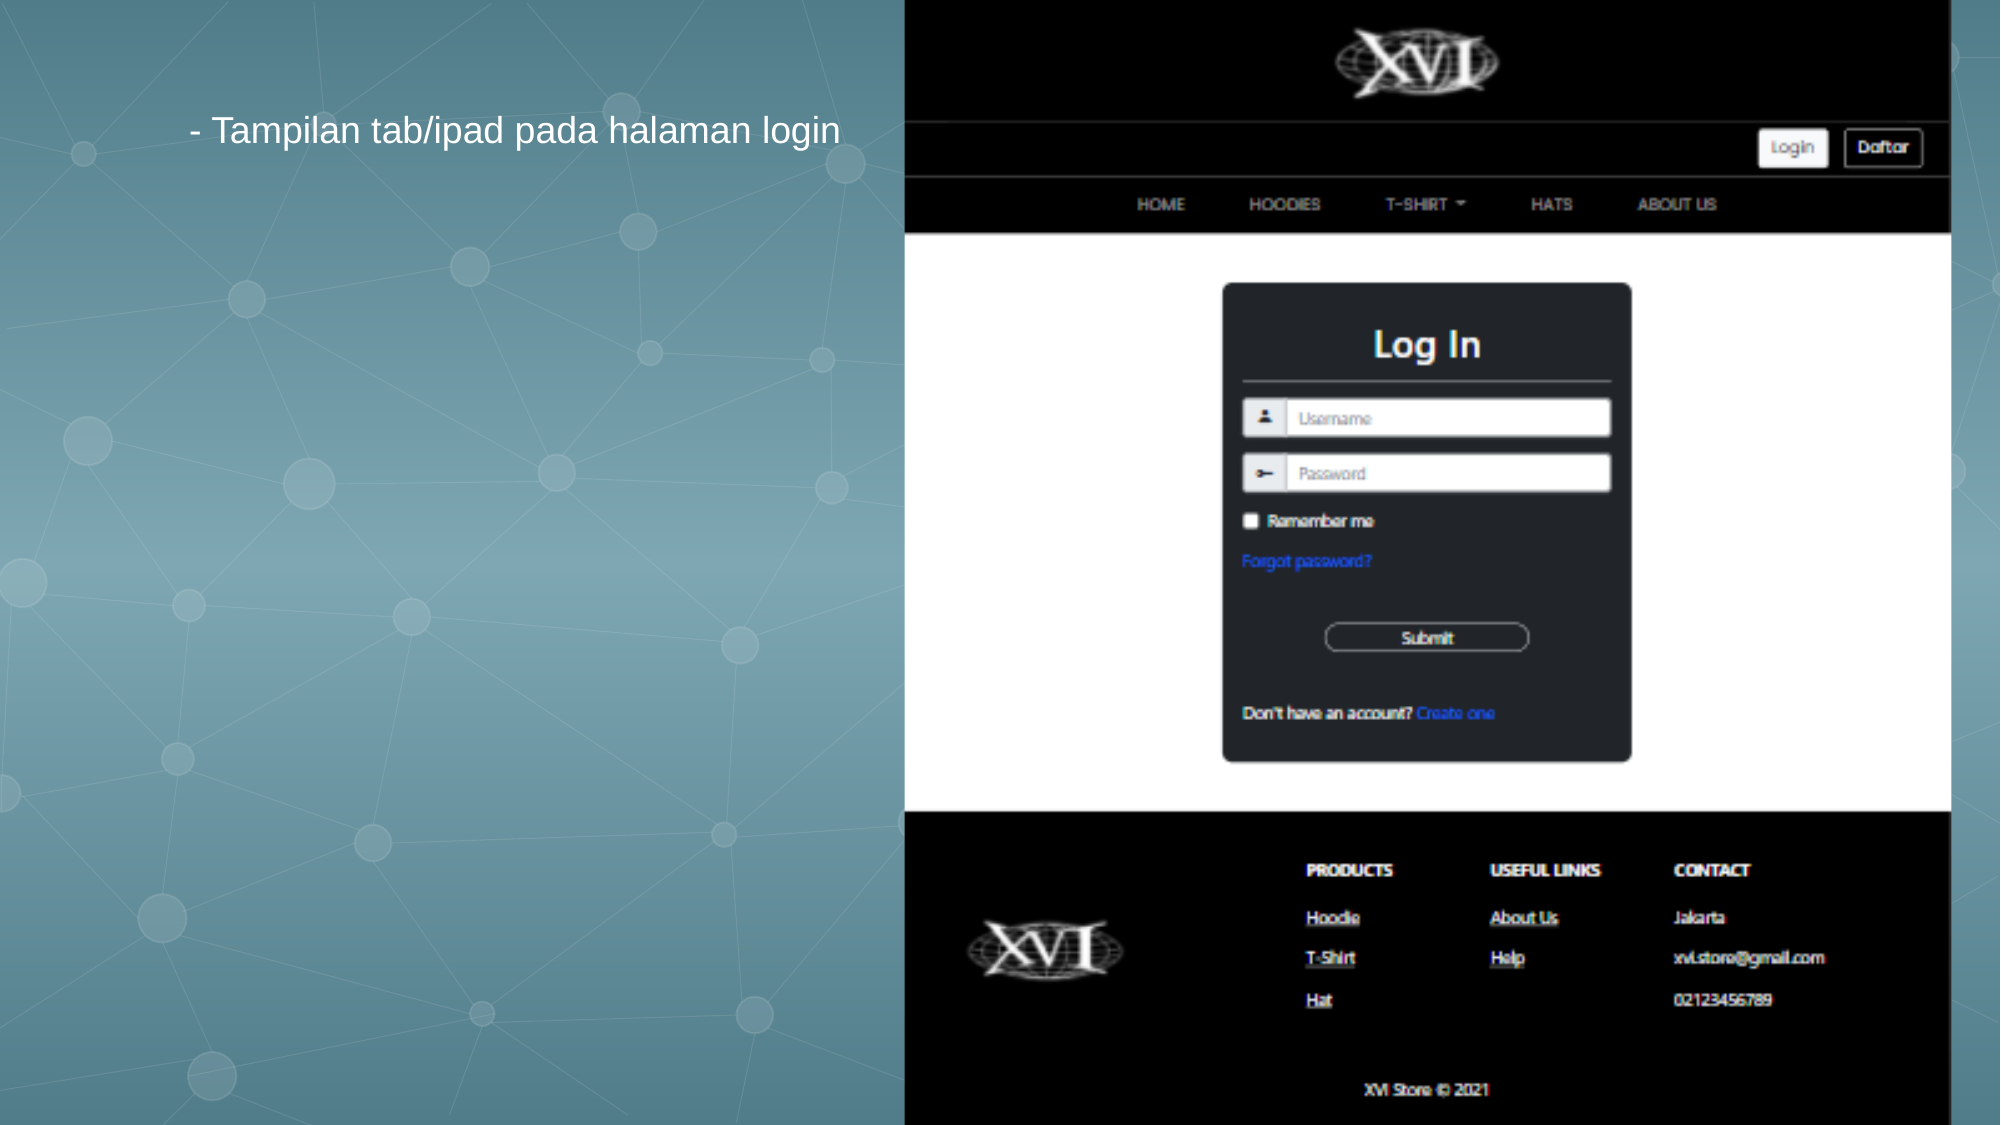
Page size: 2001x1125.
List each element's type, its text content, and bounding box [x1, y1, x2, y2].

text_box - Tampilan tab/ipad pada halaman login [174, 99, 856, 159]
picture [904, 0, 1952, 1125]
